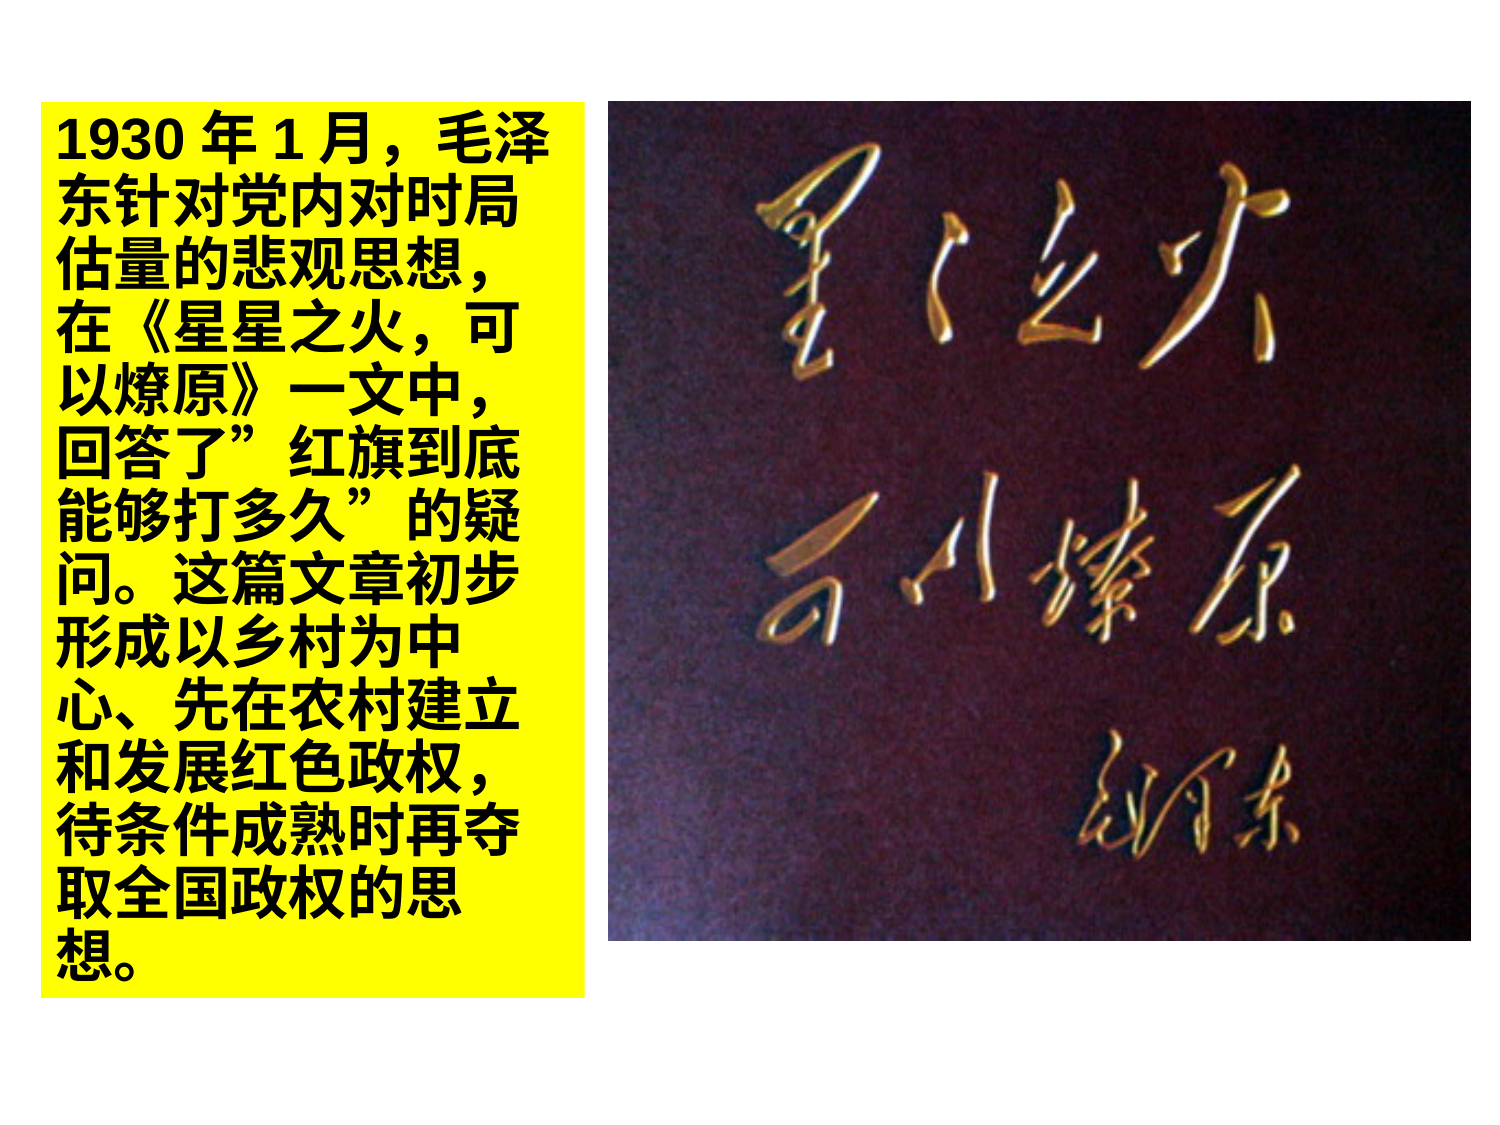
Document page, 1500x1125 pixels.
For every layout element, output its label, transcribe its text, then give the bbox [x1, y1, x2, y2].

text_box 1930年1月，毛泽东针对党内对时局估量的悲观思想，在《星星之火，可以燎原》一文中，回答了”红旗到底能够打多久”的疑问。这篇文章初步形成以乡村为中心、先在农村建立和发展红色政权，待条件成熟时再夺取全国政权的思想。 [41, 101, 585, 998]
picture [608, 101, 1471, 941]
